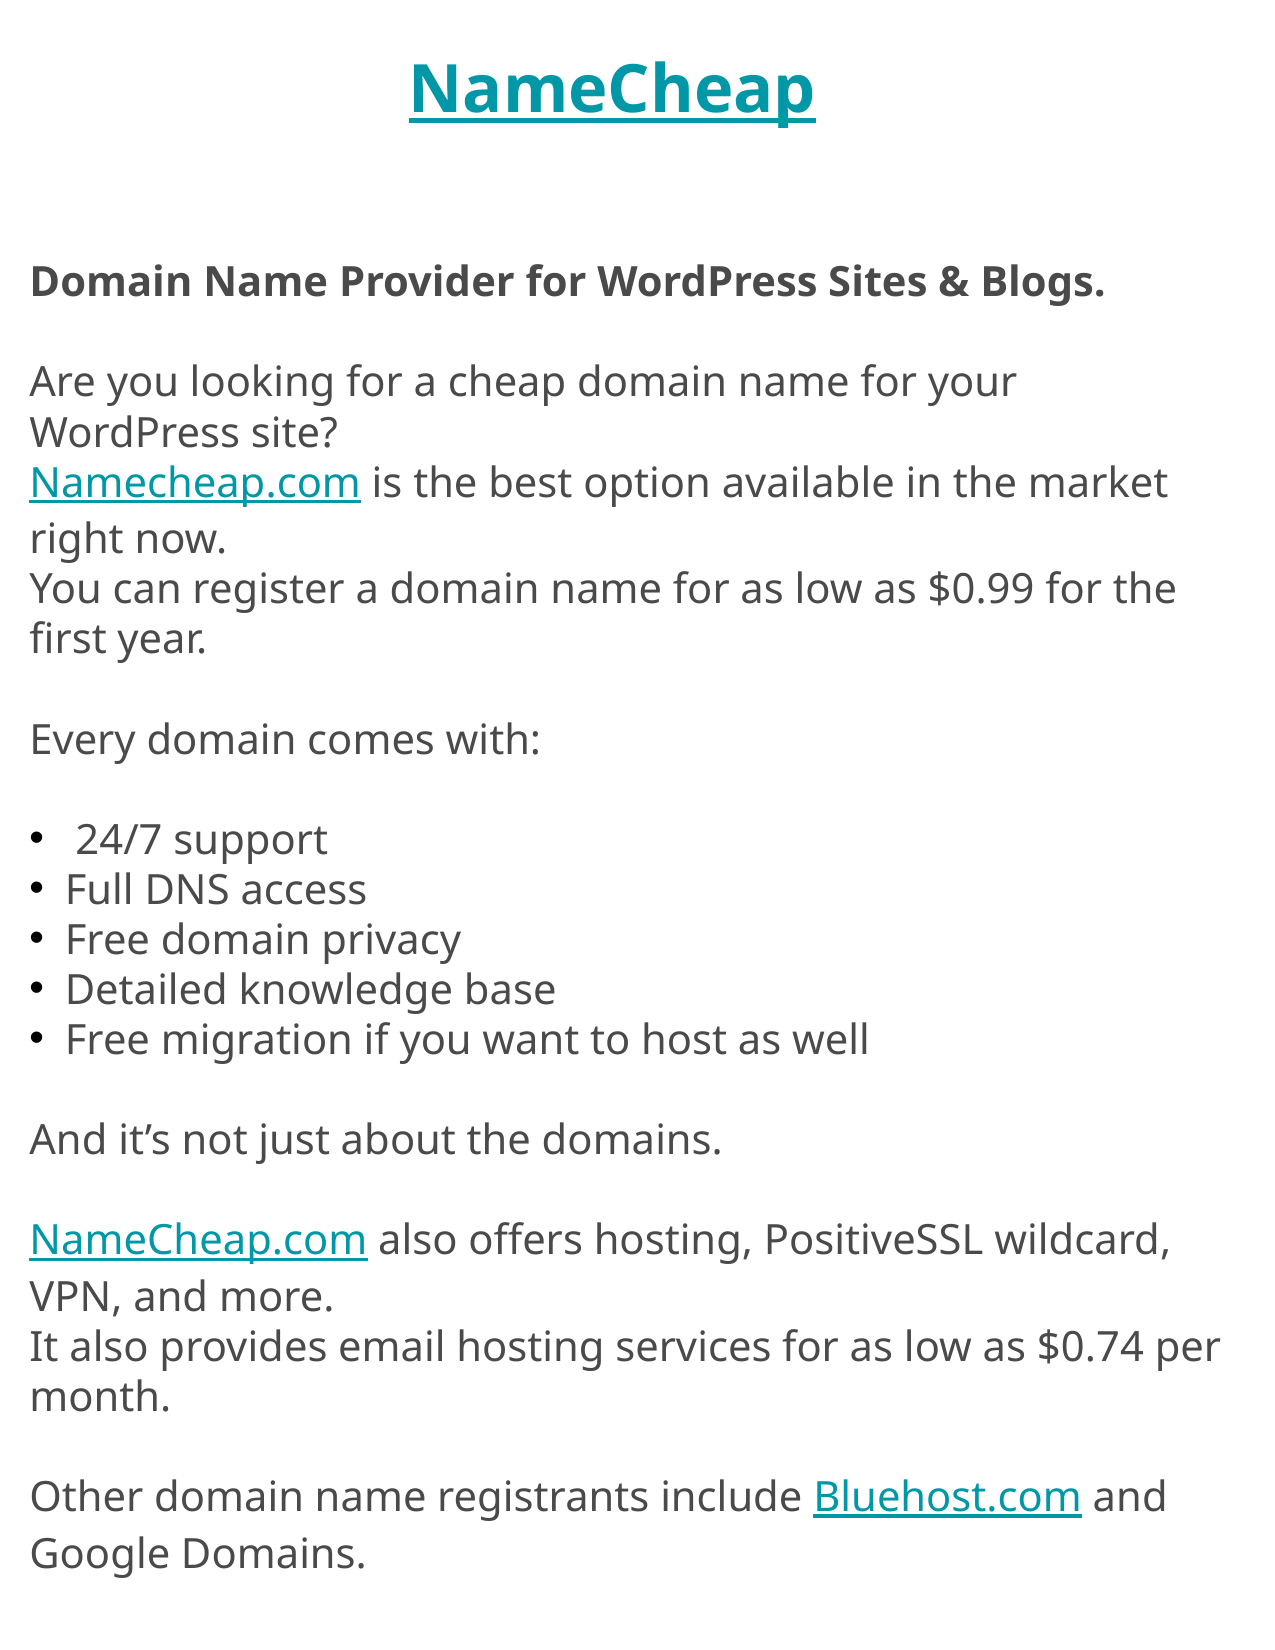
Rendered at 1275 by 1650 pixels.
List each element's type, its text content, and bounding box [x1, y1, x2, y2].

text_box NameCheap [393, 38, 832, 145]
text_box Domain Name Provider for WordPress Sites & Blogs. Are you looking for a cheap domain name for your WordPress site? Namecheap.com is the best option available in the market right now. You can register a domain name for as low as $0.99 for the first year. Every domain comes with: 24/7 support Full DNS access Free domain privacy Detailed knowledge base Free migration if you want to host as well And it’s not just about the domains. NameCheap.com also offers hosting, PositiveSSL wildcard, VPN, and more. It also provides email hosting services for as low as $0.74 per month. Other domain name registrants include Bluehost.com and Google Domains. [14, 247, 1248, 1619]
